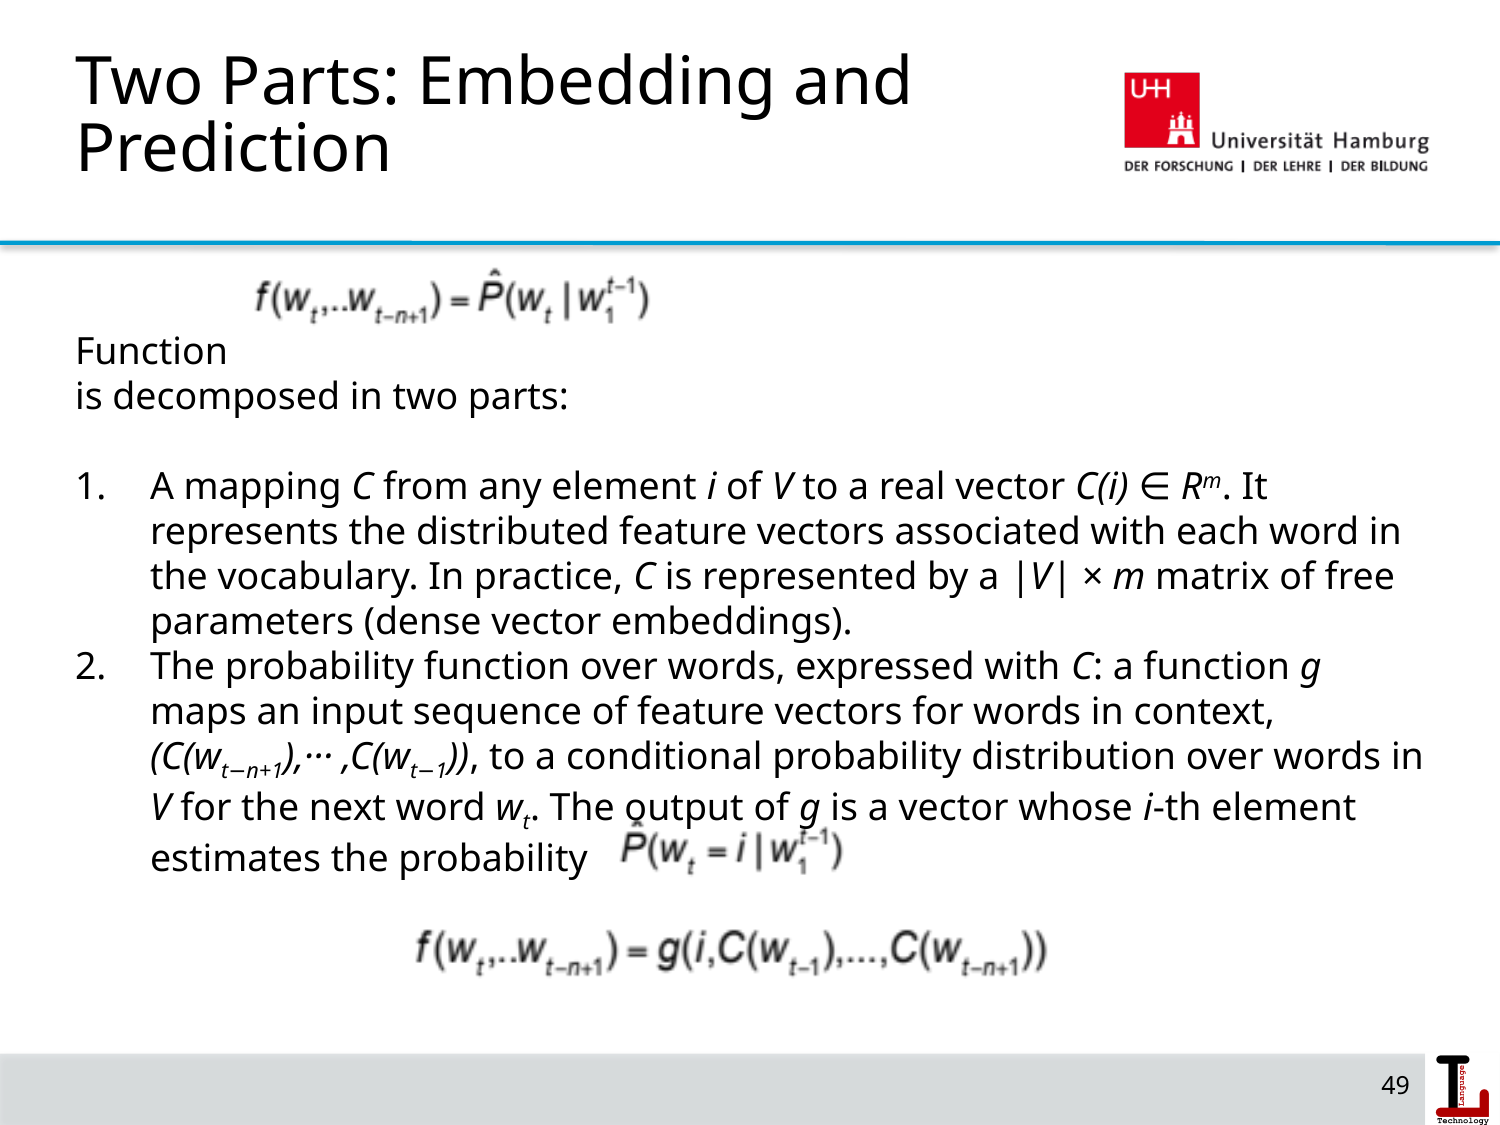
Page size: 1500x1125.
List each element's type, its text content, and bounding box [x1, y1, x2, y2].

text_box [616, 815, 847, 881]
slide_number 49 [1196, 1056, 1425, 1117]
picture [1425, 1052, 1500, 1125]
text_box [412, 914, 1051, 982]
list Function is decomposed in two parts: A mapping C from any element i of V to a real vector C(i) ∈ Rm. It represents the distributed feature vectors associated with each word in the vocabulary. In practice, C is represented by a |V| × m matrix of free parameters (dense vector embeddings). The probability function over words, expressed with C: a function g maps an input sequence of feature vectors for words in context, (C(wt−n+1),··· ,C(wt−1)), to a conditional probability distribution over words in V for the next word wt. The output of g is a vector whose i-th element estimates the probability [75, 266, 1425, 1030]
list Two Parts: Embedding and Prediction [75, 51, 1042, 180]
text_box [250, 264, 653, 330]
